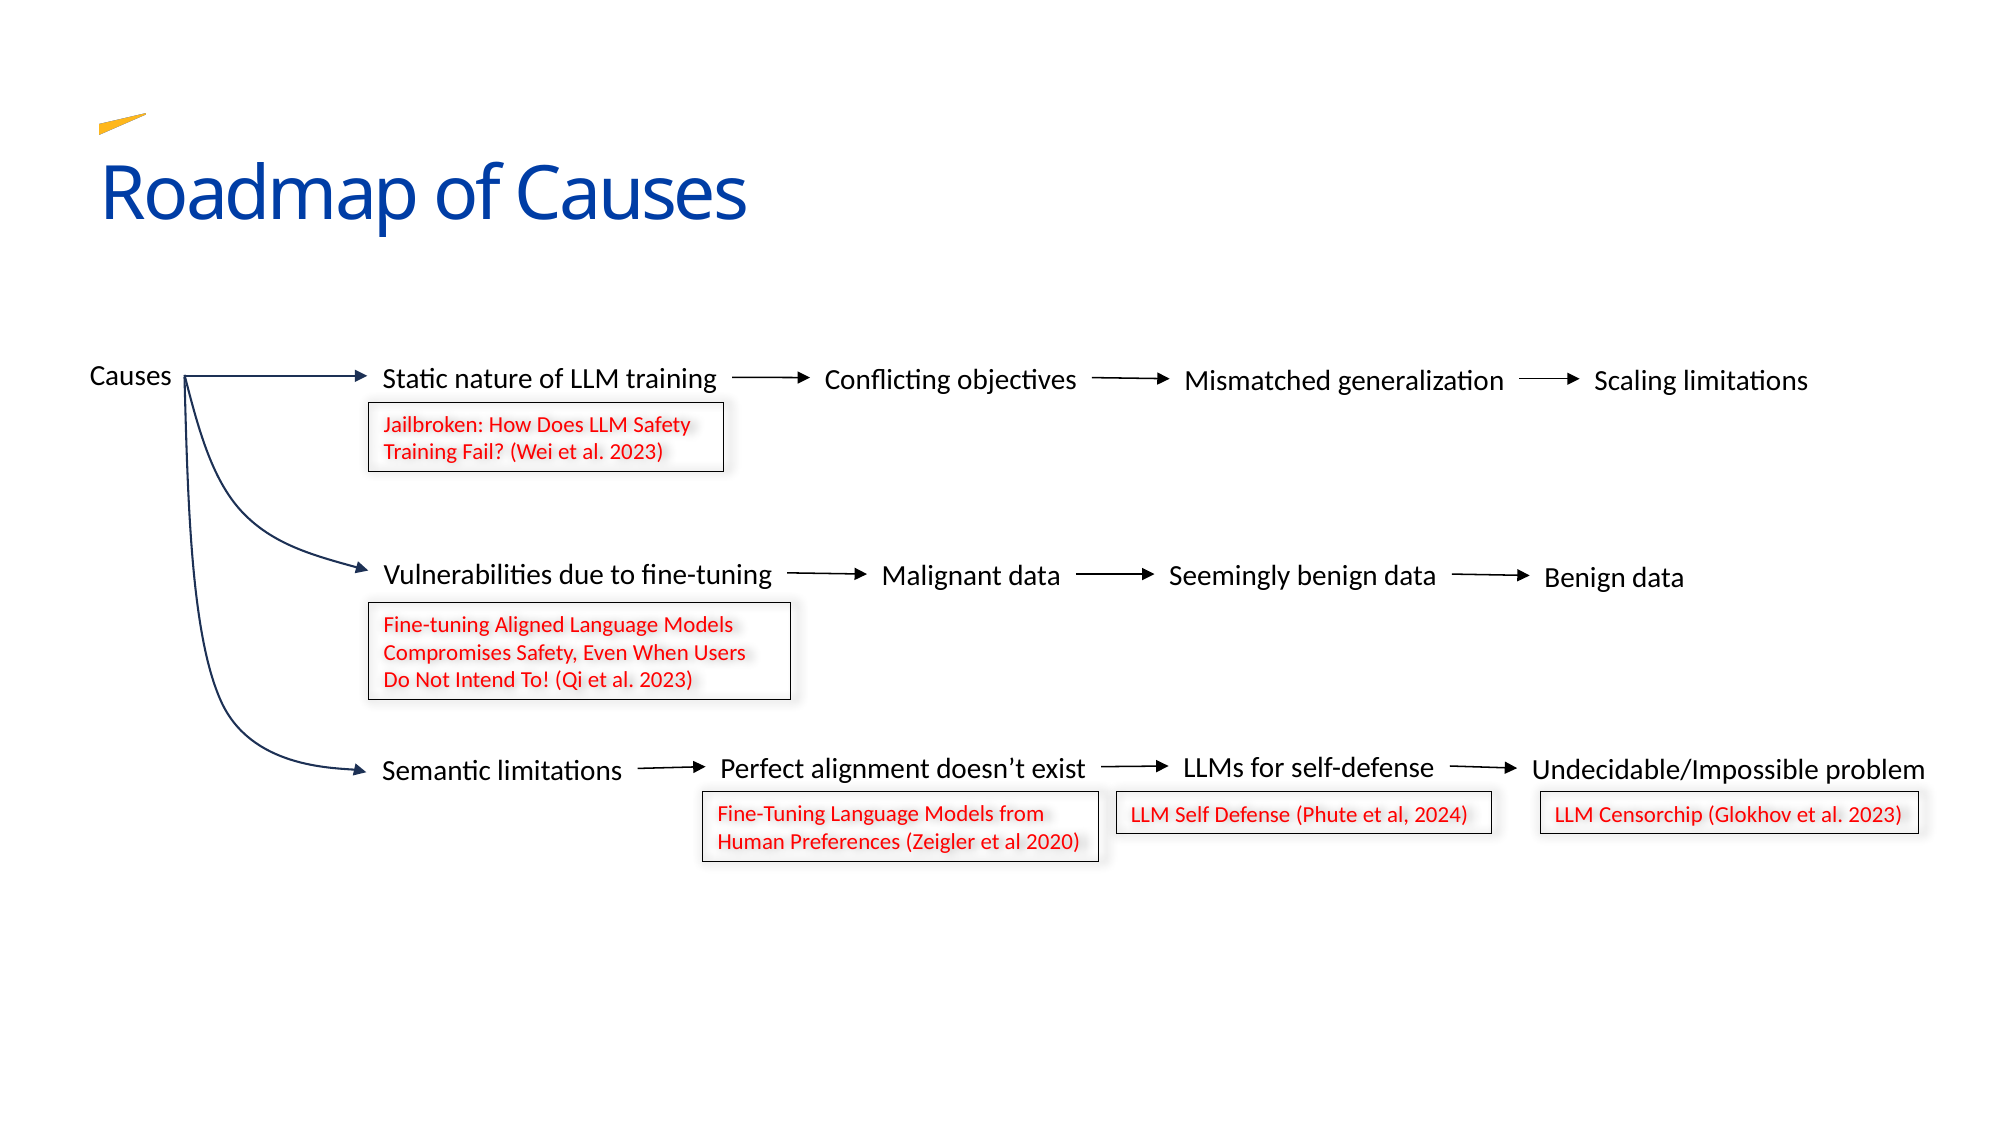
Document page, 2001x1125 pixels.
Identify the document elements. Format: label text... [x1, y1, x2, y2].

text_box Causes [75, 349, 188, 399]
text_box Jailbroken: How Does LLM Safety Training Fail? (Wei et al. 2023) [368, 402, 724, 472]
text_box [183, 374, 369, 574]
text_box Mismatched generalization [1169, 353, 1520, 404]
text_box Benign data [1529, 550, 1700, 601]
text_box Static nature of LLM training [367, 352, 733, 397]
text_box Roadmap of Causes [99, 144, 1588, 235]
text_box Fine-tuning Aligned Language Models Compromises Safety, Even When Users Do Not Intend To! (Qi et al. 2023) [368, 602, 791, 700]
text_box Semantic limitations [367, 743, 638, 794]
text_box LLMs for self-defense [1168, 741, 1450, 783]
text_box [183, 376, 367, 776]
text_box Fine-Tuning Language Models from Human Preferences (Zeigler et al 2020) [702, 791, 1099, 862]
text_box [186, 369, 368, 383]
text_box Conflicting objectives [810, 352, 1092, 403]
text_box LLM Self Defense (Phute et al, 2024) [1116, 791, 1492, 834]
text_box Seemingly benign data [1154, 549, 1452, 599]
text_box LLM Censorchip (Glokhov et al. 2023) [1540, 791, 1919, 834]
text_box Malignant data [866, 549, 1076, 599]
text_box Vulnerabilities due to fine-tuning [368, 547, 788, 596]
text_box Perfect alignment doesn’t exist [705, 741, 1102, 784]
text_box Undecidable/Impossible problem [1517, 743, 1941, 793]
picture [99, 113, 146, 135]
text_box Scaling limitations [1579, 353, 1824, 404]
